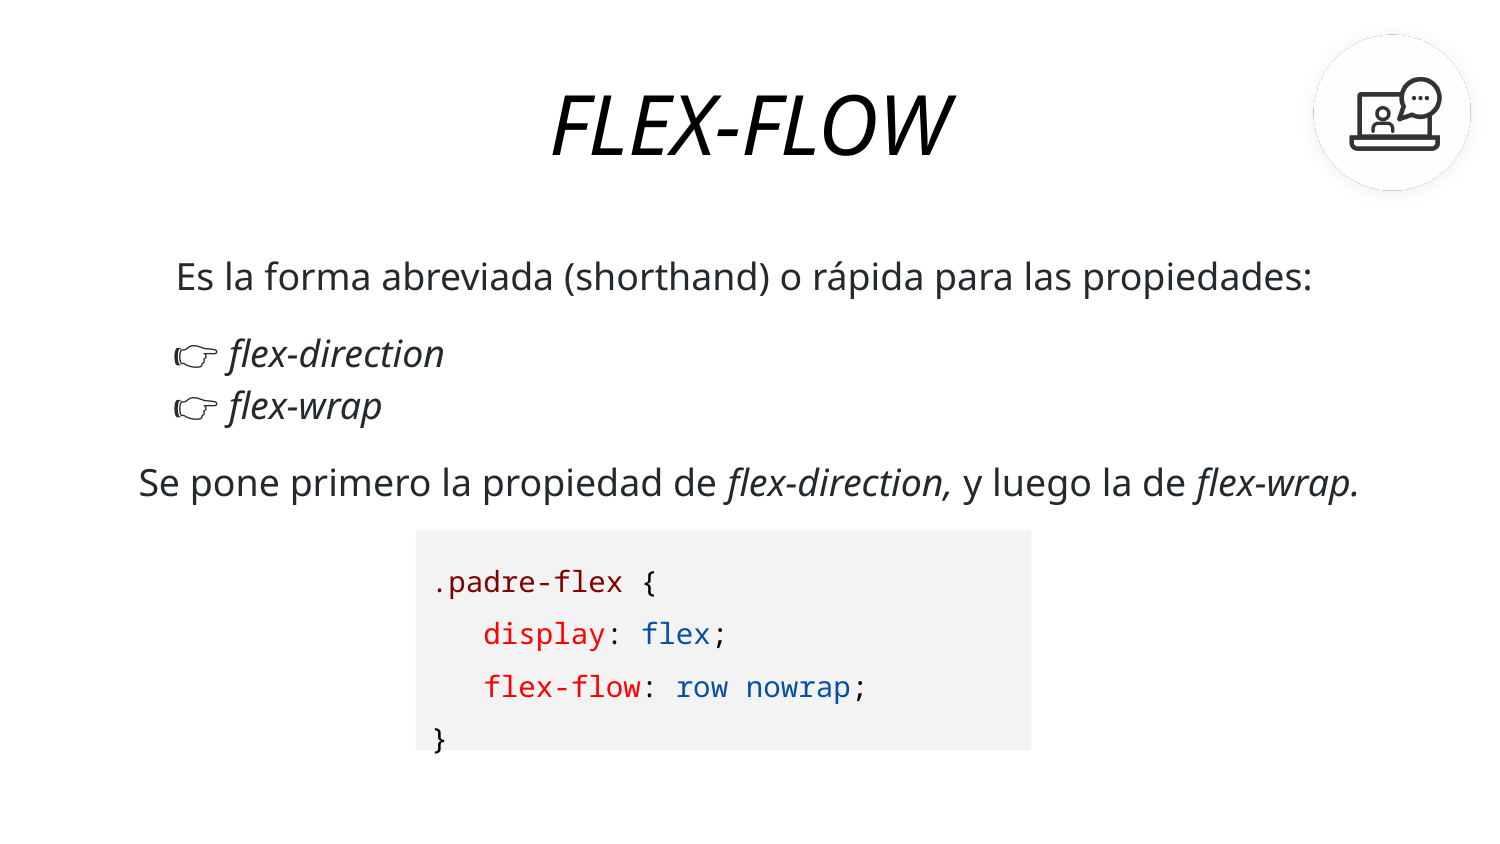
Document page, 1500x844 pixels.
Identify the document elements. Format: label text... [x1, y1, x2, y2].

text_box Es la forma abreviada (shorthand) o rápida para las propiedades: 👉 flex-direction 👉 flex-wrap Se pone primero la propiedad de flex-direction, y luego la de flex-wrap. [83, 231, 1416, 508]
text_box FLEX-FLOW [165, 41, 1334, 231]
text_box .padre-flex { display: flex; flex-flow: row nowrap; } [415, 530, 1032, 751]
picture [1294, 15, 1490, 211]
